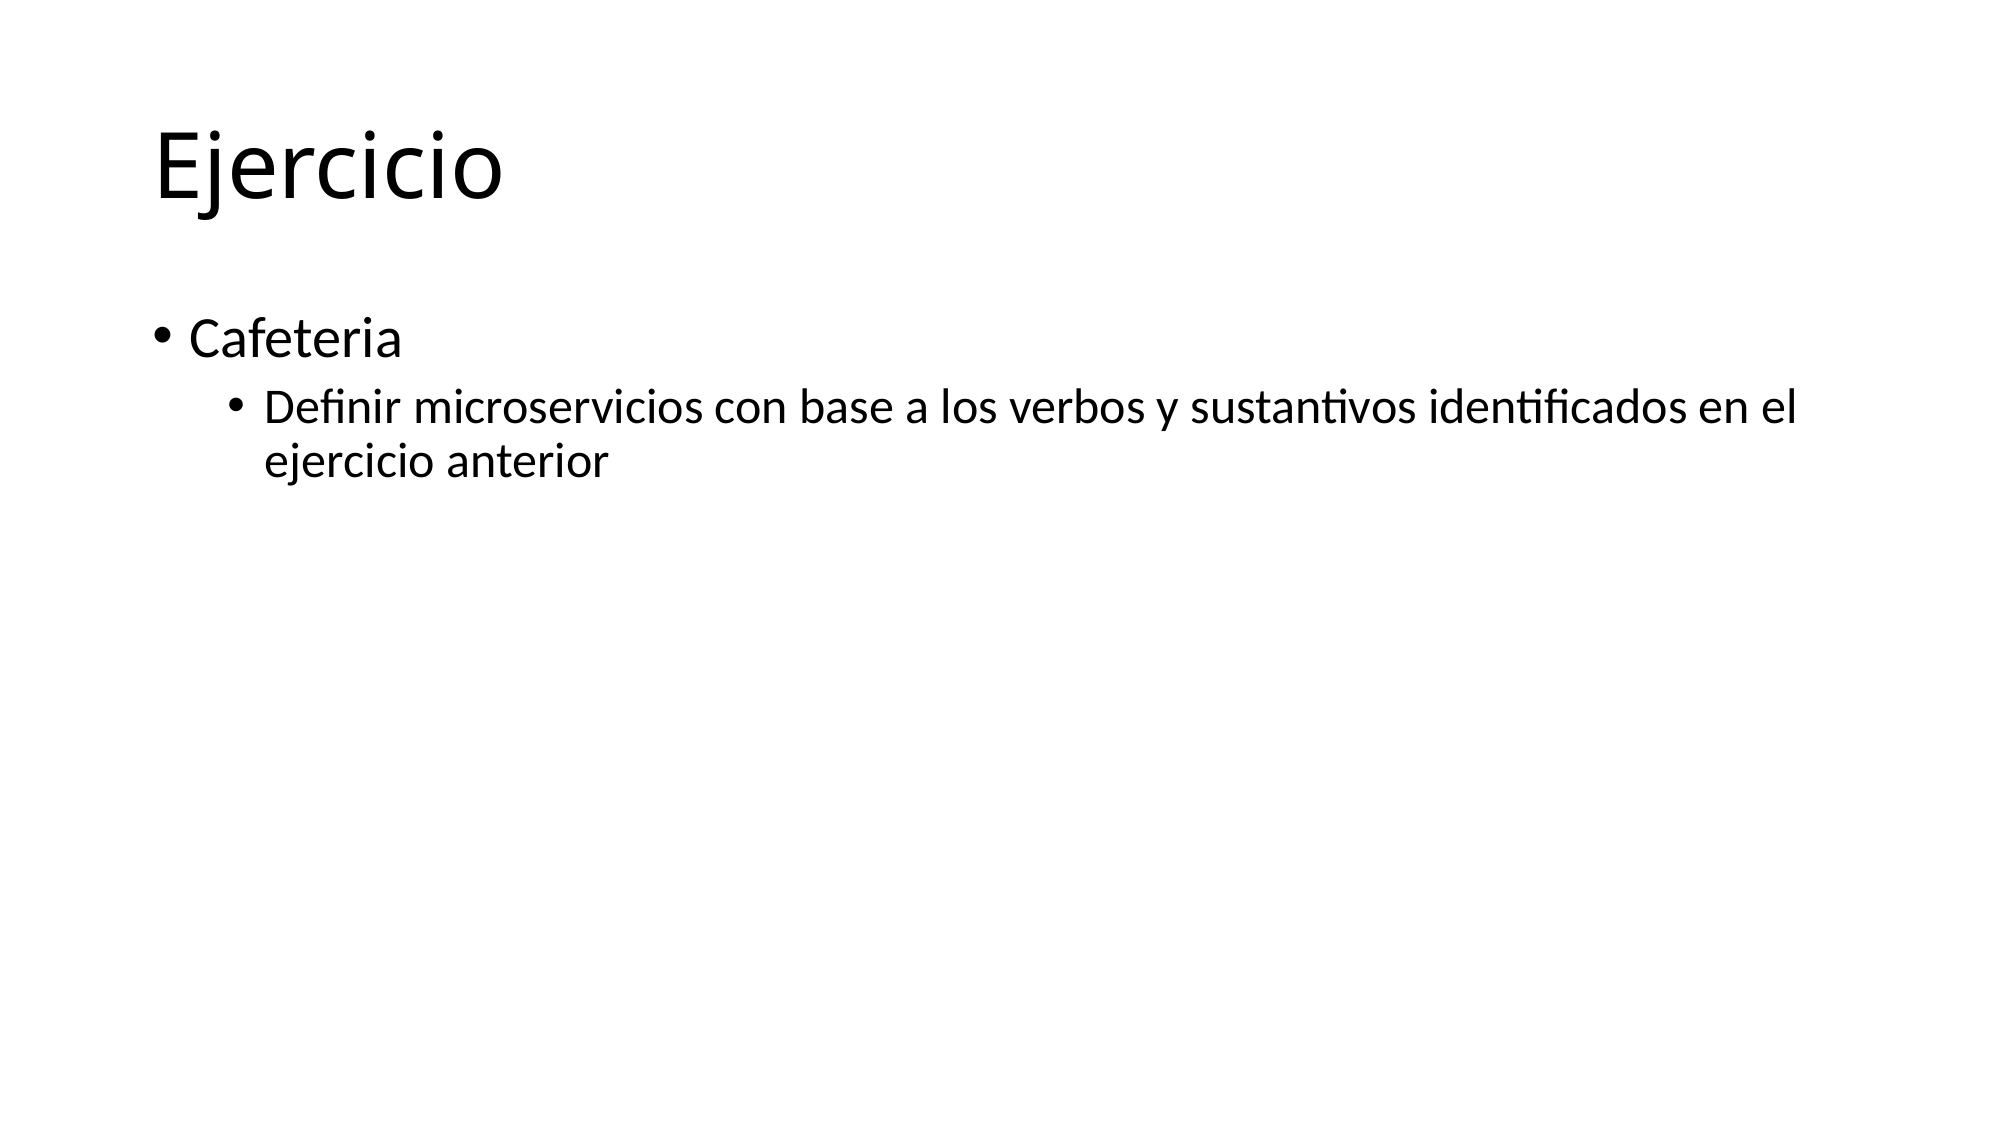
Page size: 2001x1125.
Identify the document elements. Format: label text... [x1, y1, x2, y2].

title Ejercicio [137, 59, 1863, 278]
list Cafeteria Definir microservicios con base a los verbos y sustantivos identificados en el ejercicio anterior [137, 299, 1863, 1014]
